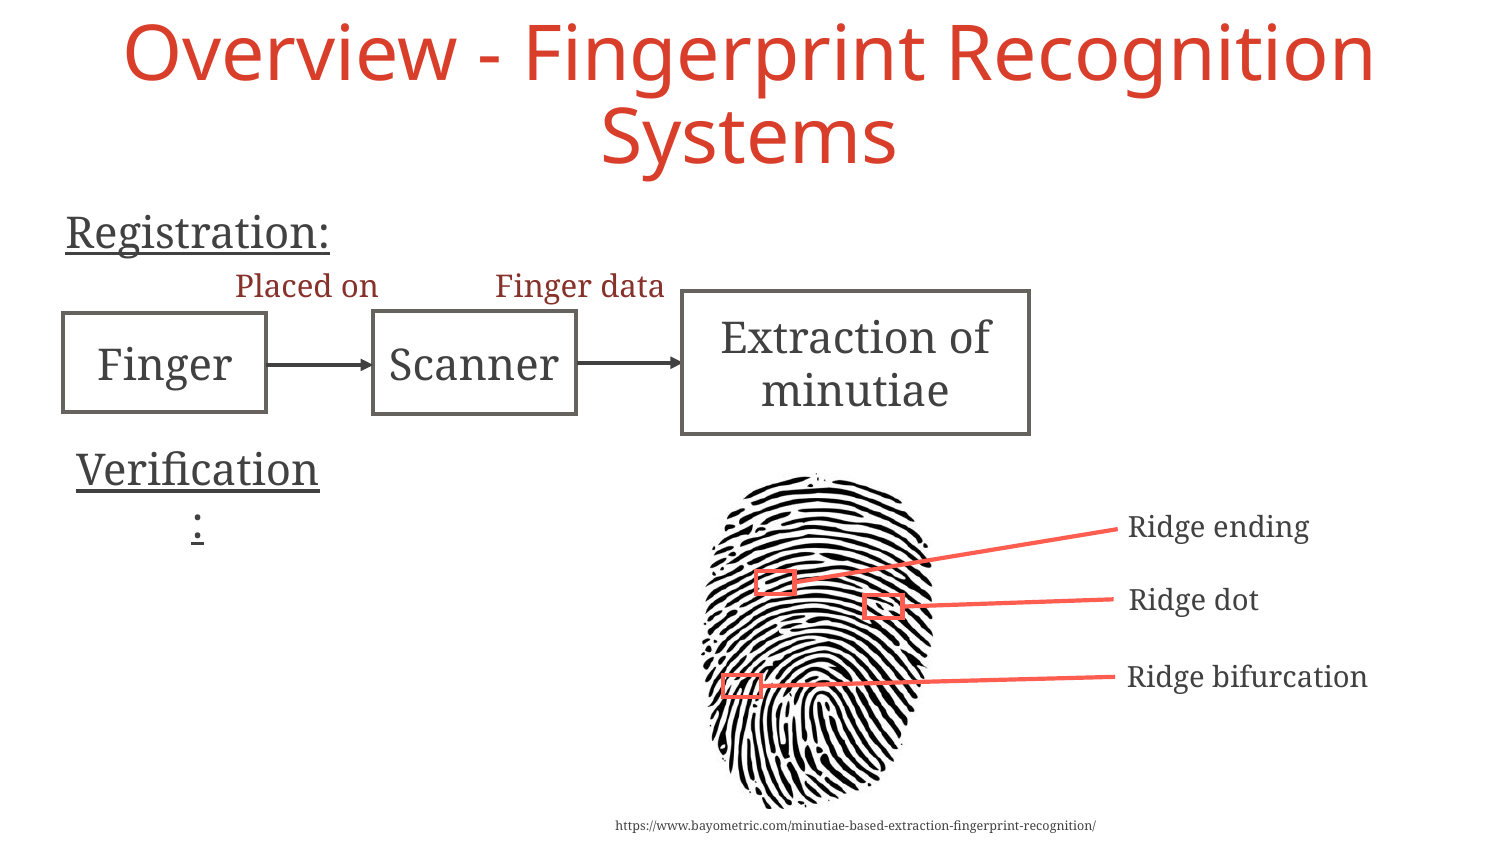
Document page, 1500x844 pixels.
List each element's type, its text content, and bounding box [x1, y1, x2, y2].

picture [700, 472, 933, 809]
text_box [681, 290, 1029, 435]
text_box Placed on [228, 264, 387, 307]
text_box Finger data [488, 264, 673, 307]
text_box Registration: [59, 203, 337, 259]
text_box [794, 528, 1118, 583]
title Overview - Fingerprint Recognition Systems [0, 44, 1500, 150]
text_box Ridge bifurcation [1117, 655, 1379, 697]
text_box Verification: [66, 467, 330, 523]
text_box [62, 313, 267, 413]
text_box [760, 676, 1116, 687]
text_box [372, 310, 576, 415]
text_box Ridge dot [1117, 578, 1271, 620]
text_box https://www.bayometric.com/minutiae-based-extraction-fingerprint-recognition/ [579, 814, 1132, 838]
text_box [902, 599, 1114, 607]
text_box Ridge ending [1116, 505, 1322, 546]
